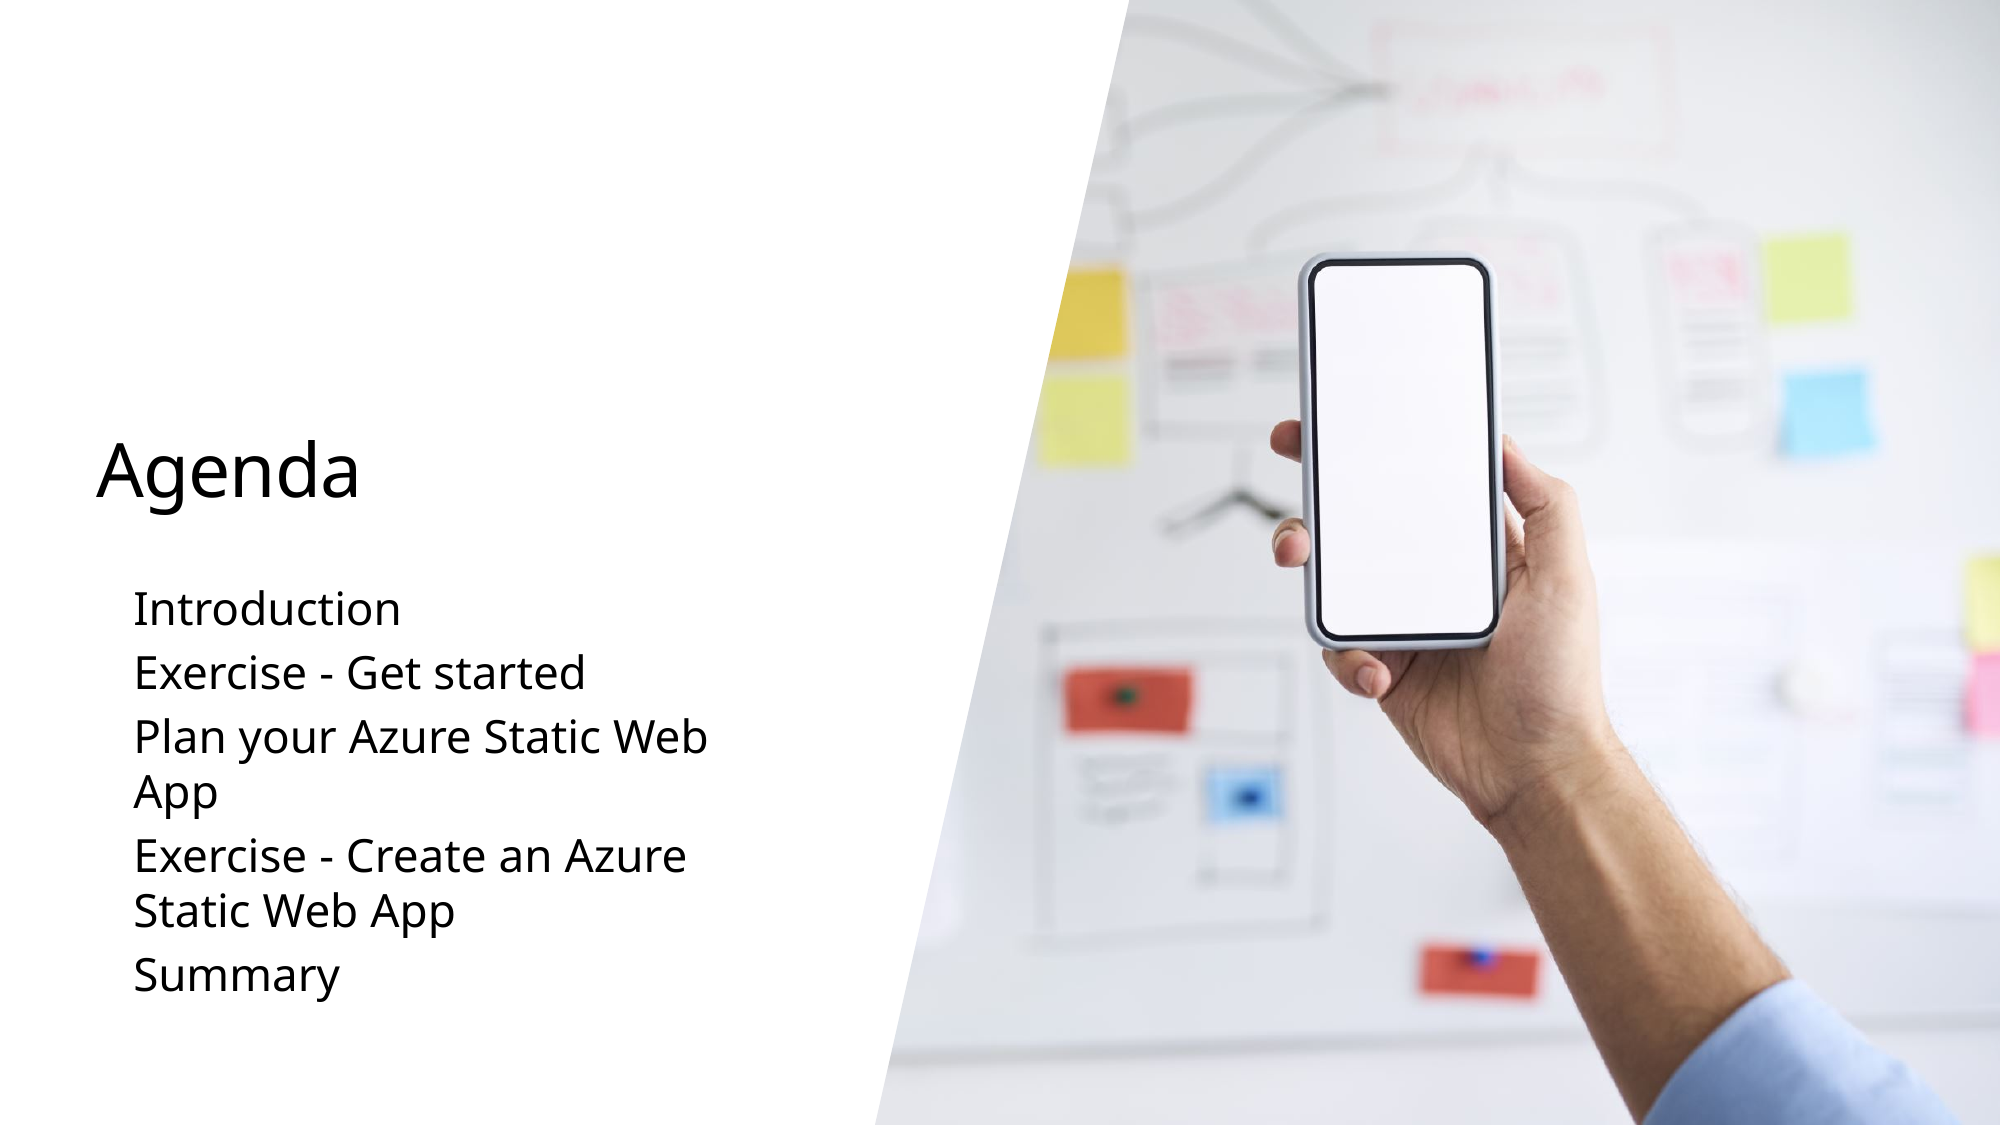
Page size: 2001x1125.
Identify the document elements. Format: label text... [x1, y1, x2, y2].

list Introduction Exercise - Get started Plan your Azure Static Web App Exercise - Create an Azure Static Web App Summary [95, 579, 779, 1029]
picture [874, 0, 2000, 1125]
title Agenda [96, 96, 874, 513]
